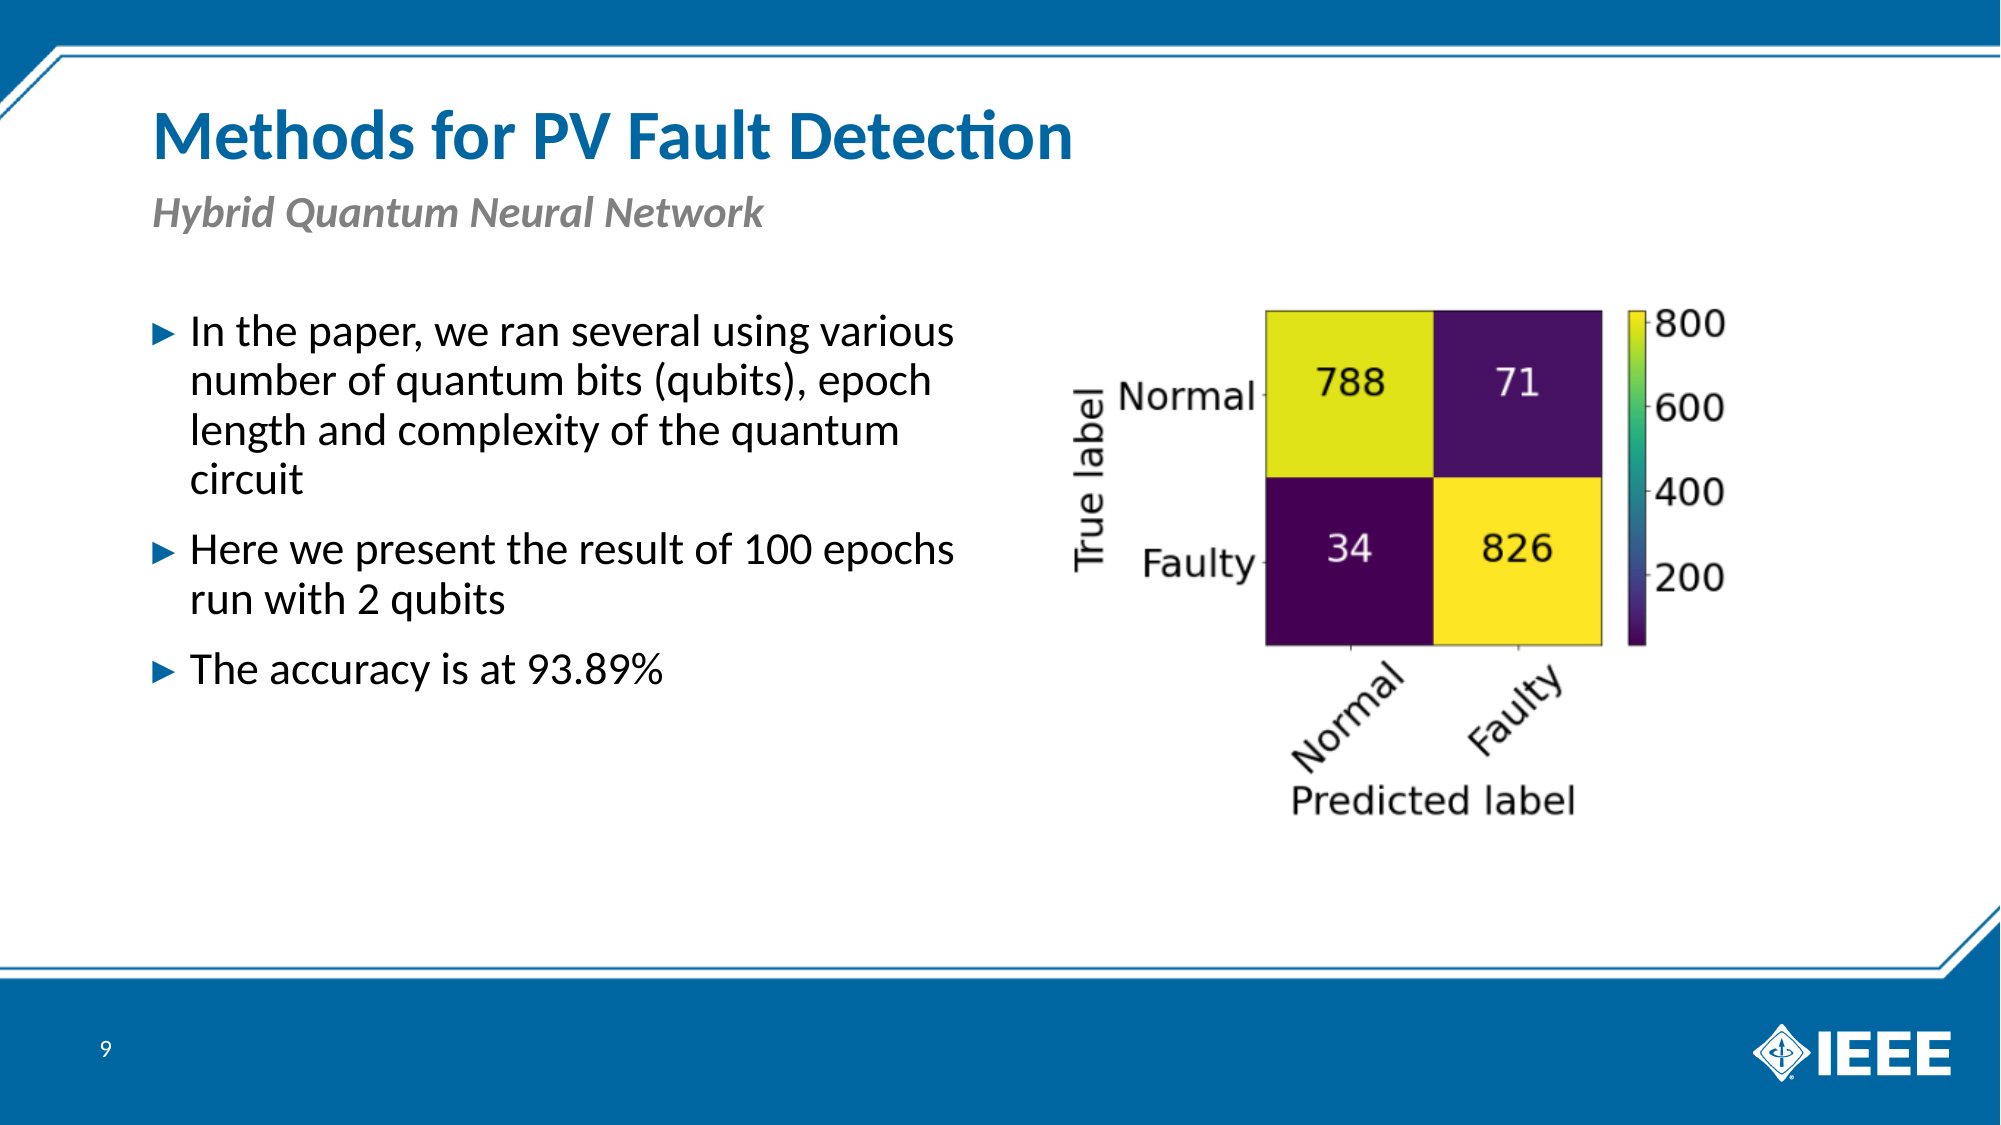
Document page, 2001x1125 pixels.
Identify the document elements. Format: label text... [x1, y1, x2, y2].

title Methods for PV Fault Detection [137, 91, 1863, 181]
picture [1066, 299, 1736, 831]
slide_number 9 [84, 1017, 191, 1078]
list In the paper, we ran several using various number of quantum bits (qubits), epoch length and complexity of the quantum circuit Here we present the result of 100 epochs run with 2 qubits The accuracy is at 93.89% [137, 299, 988, 922]
picture [0, 876, 2000, 1125]
list Hybrid Quantum Neural Network [137, 181, 1863, 245]
picture [0, 0, 2000, 148]
